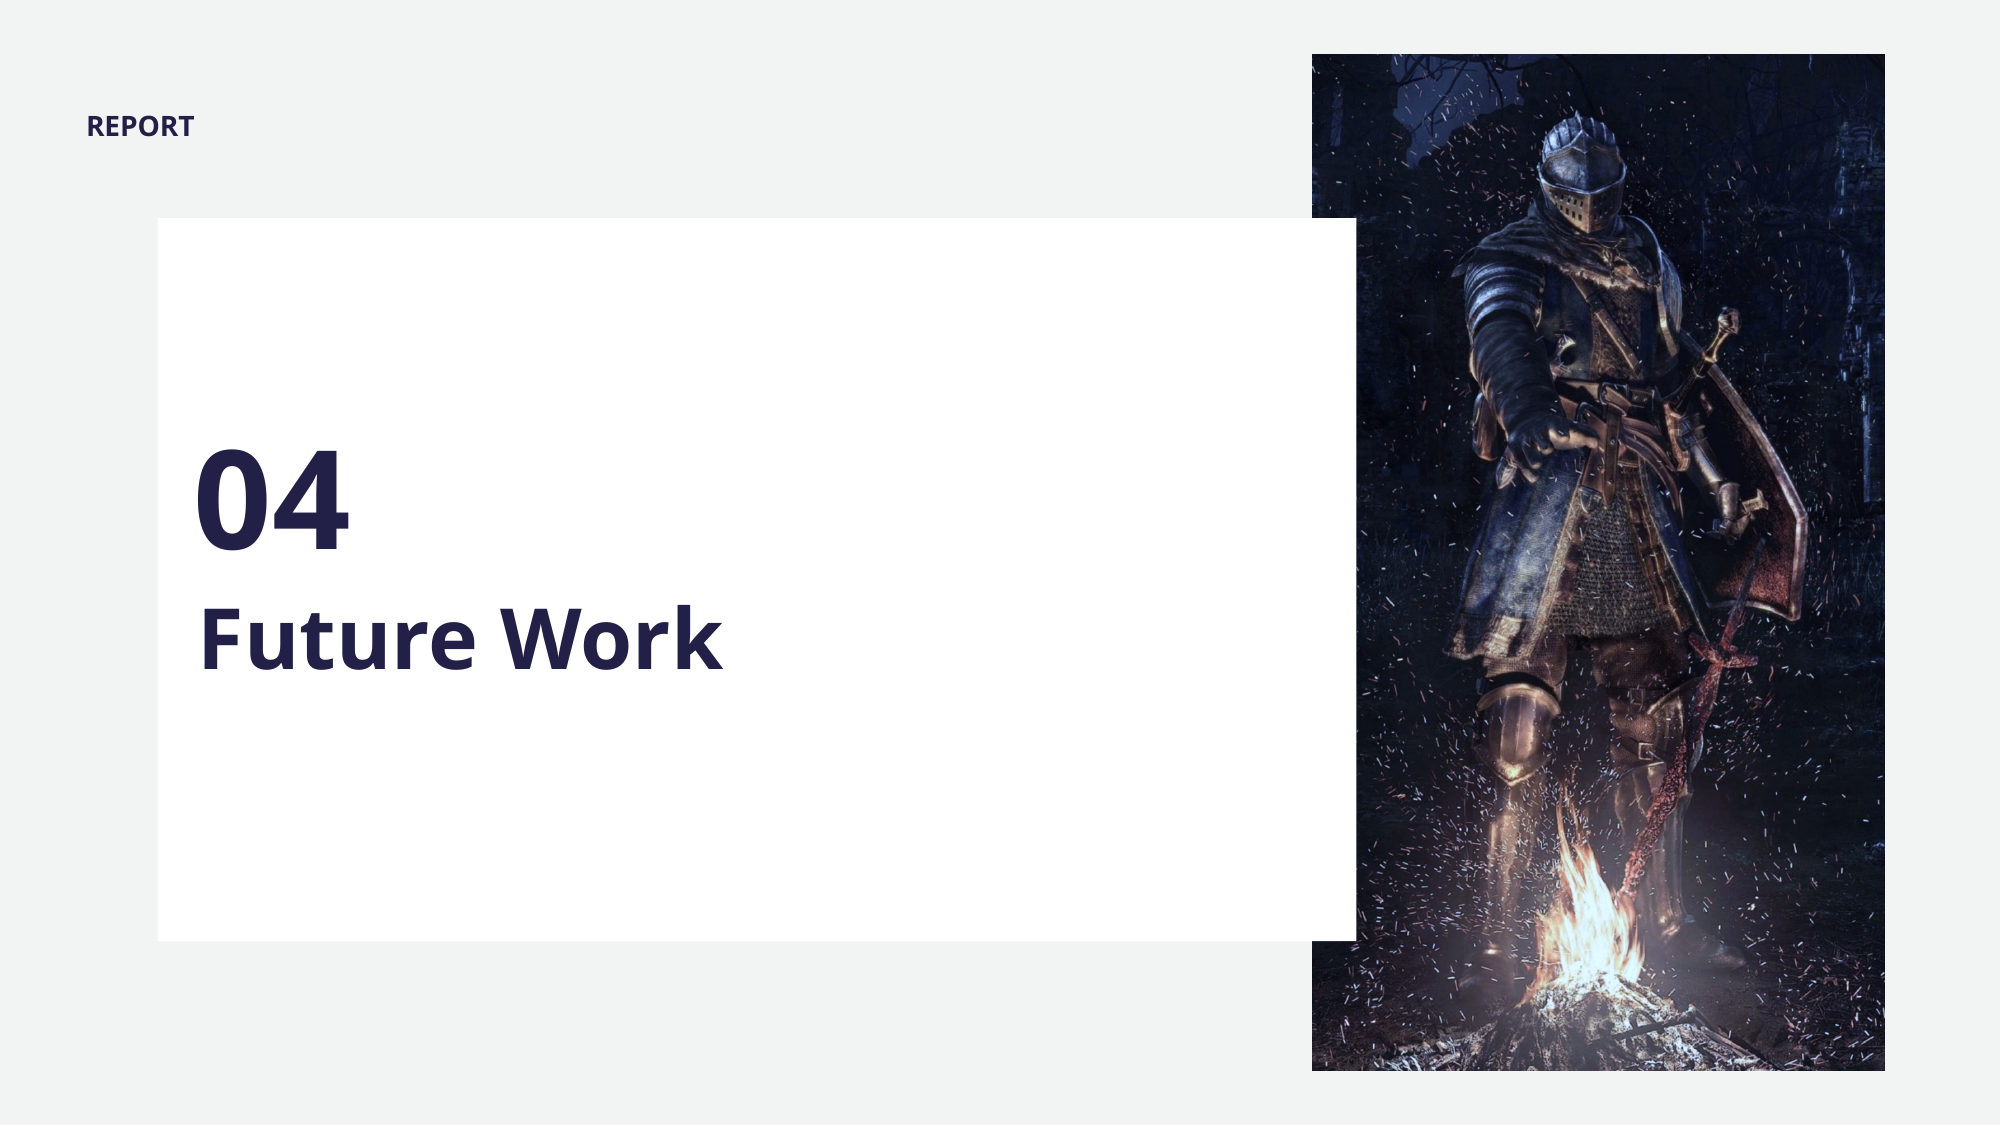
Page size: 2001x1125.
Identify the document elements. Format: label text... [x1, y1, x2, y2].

text_box REPORT [71, 100, 255, 150]
picture [1312, 53, 1885, 1072]
text_box 04 [174, 362, 674, 594]
text_box Future Work [179, 555, 1258, 874]
text_box [157, 218, 1307, 942]
